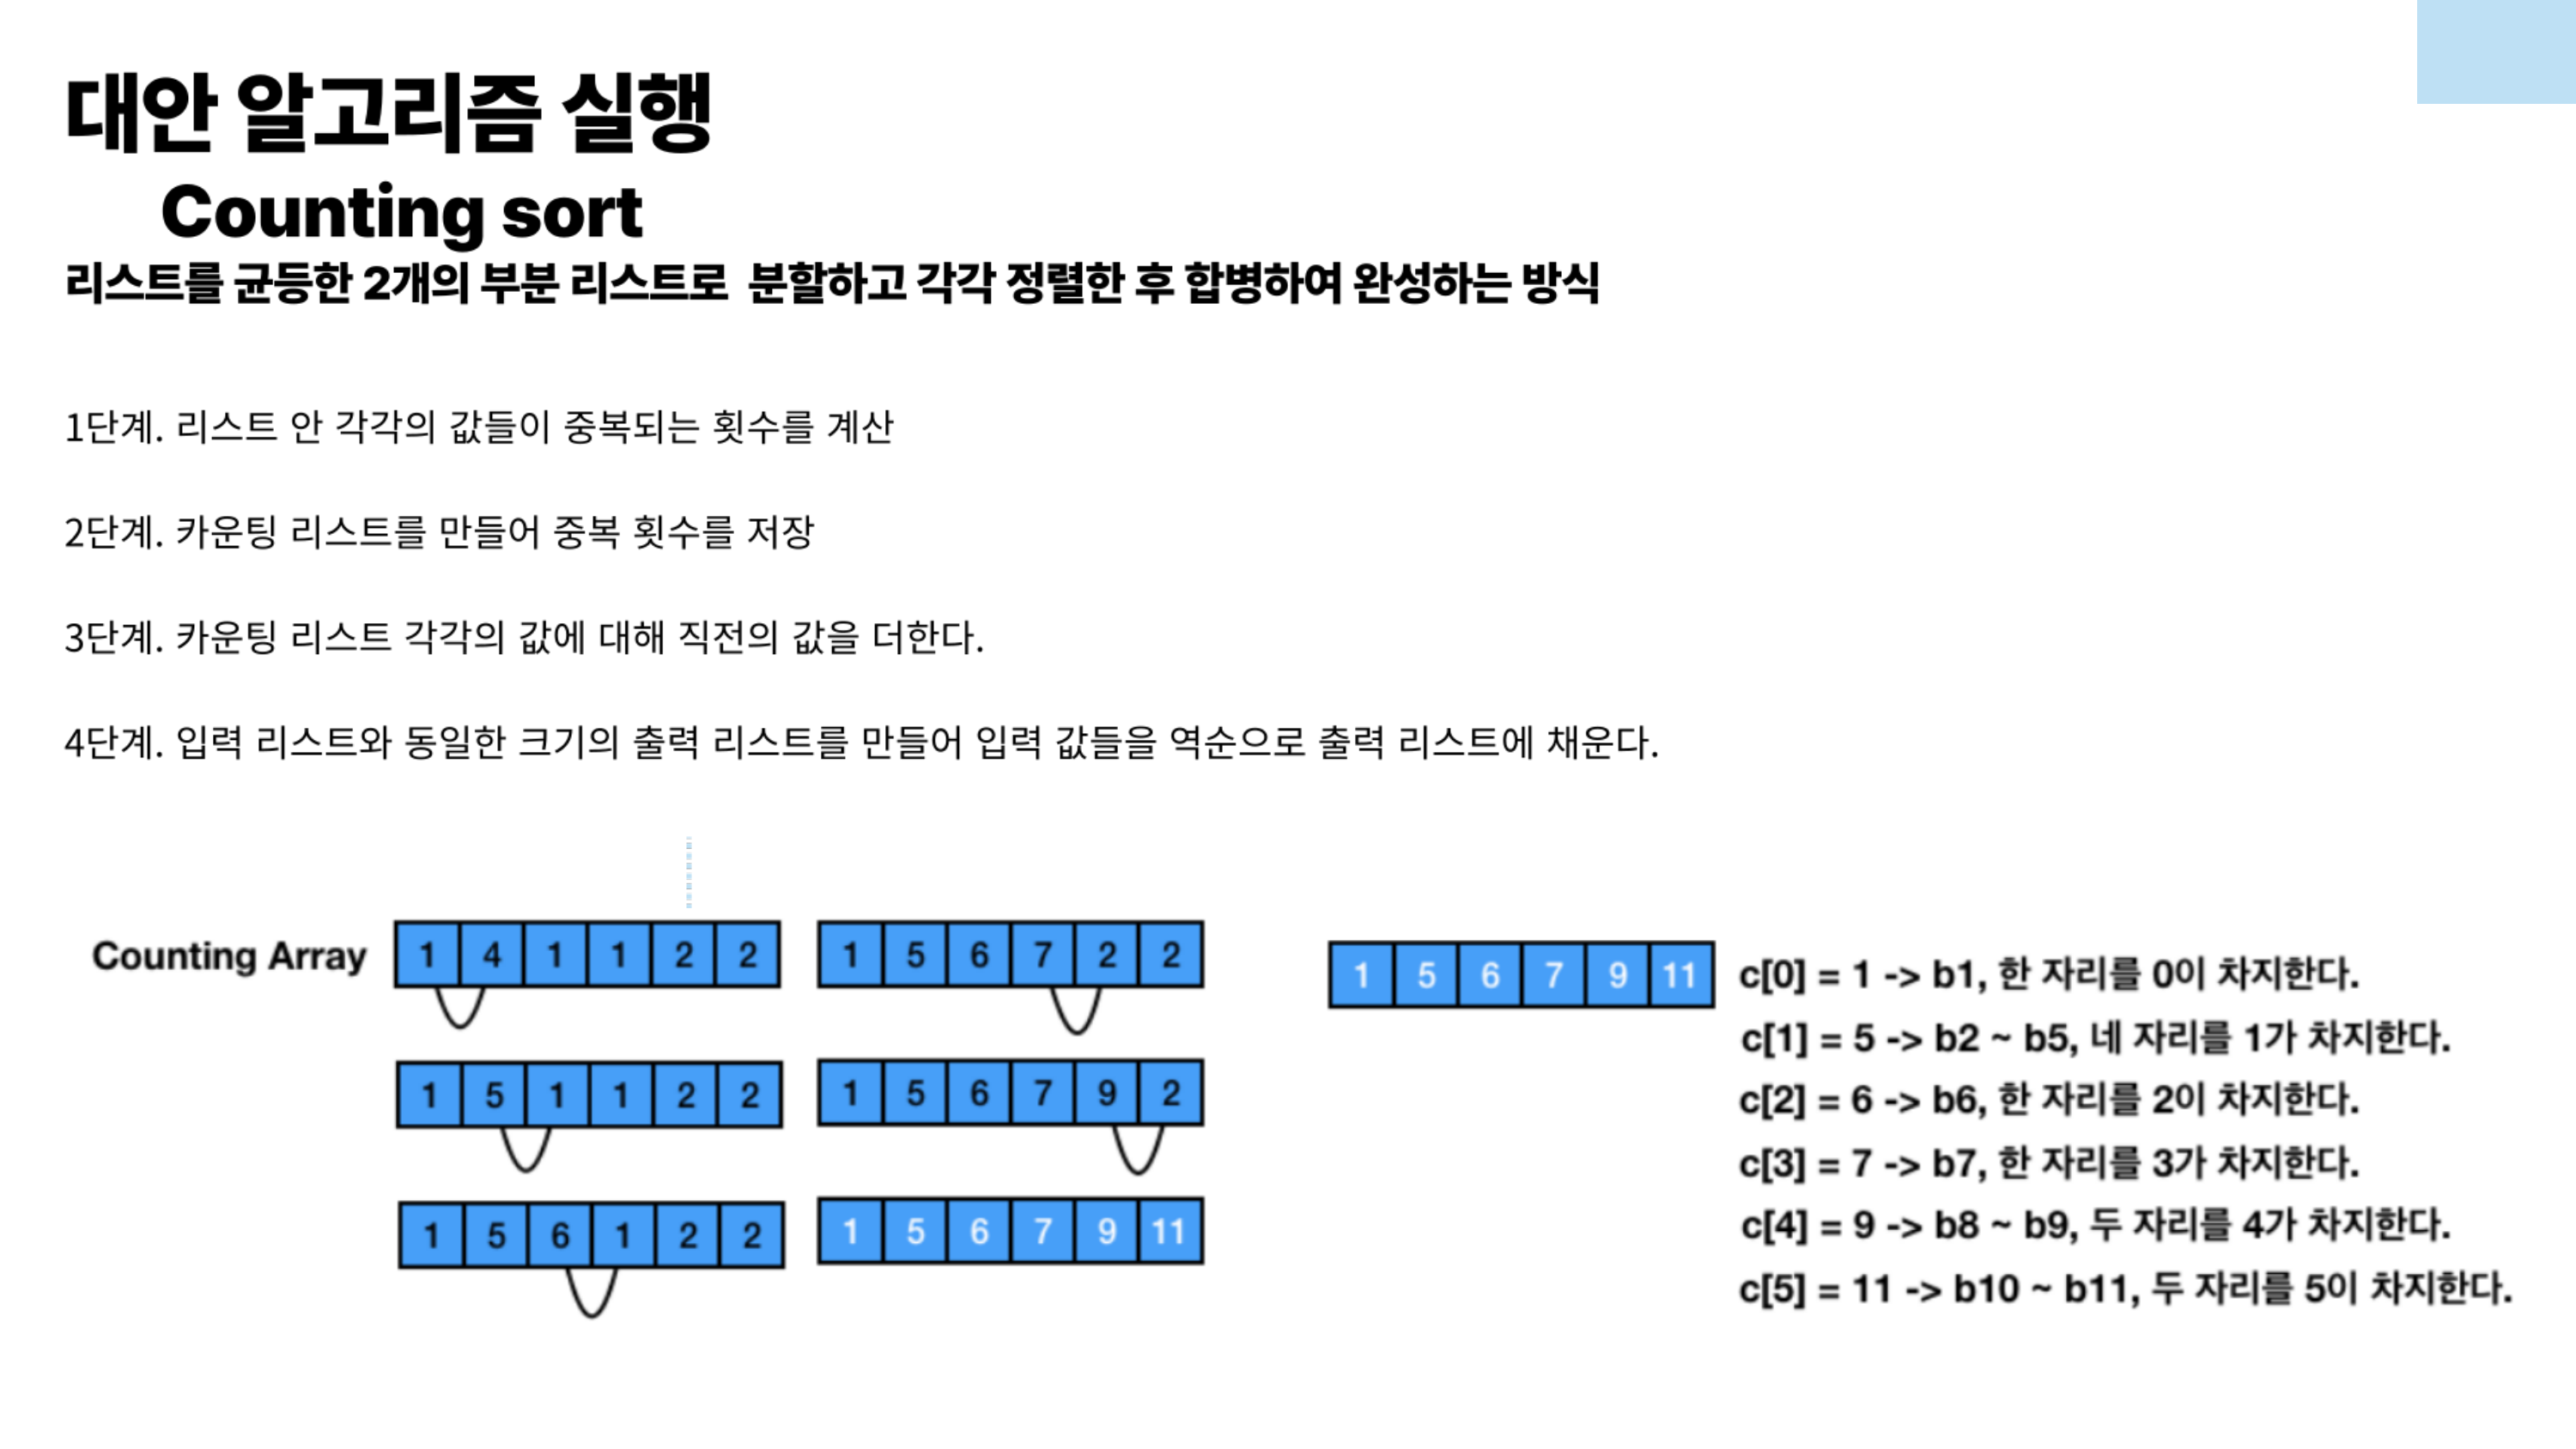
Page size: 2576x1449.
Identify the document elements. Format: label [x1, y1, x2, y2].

text_box [653, 870, 726, 876]
picture [37, 15, 1696, 804]
text_box [54, 908, 1246, 1338]
text_box [1287, 908, 2535, 1338]
picture [687, 876, 691, 908]
picture [687, 837, 691, 870]
text_box [2416, 0, 2576, 104]
